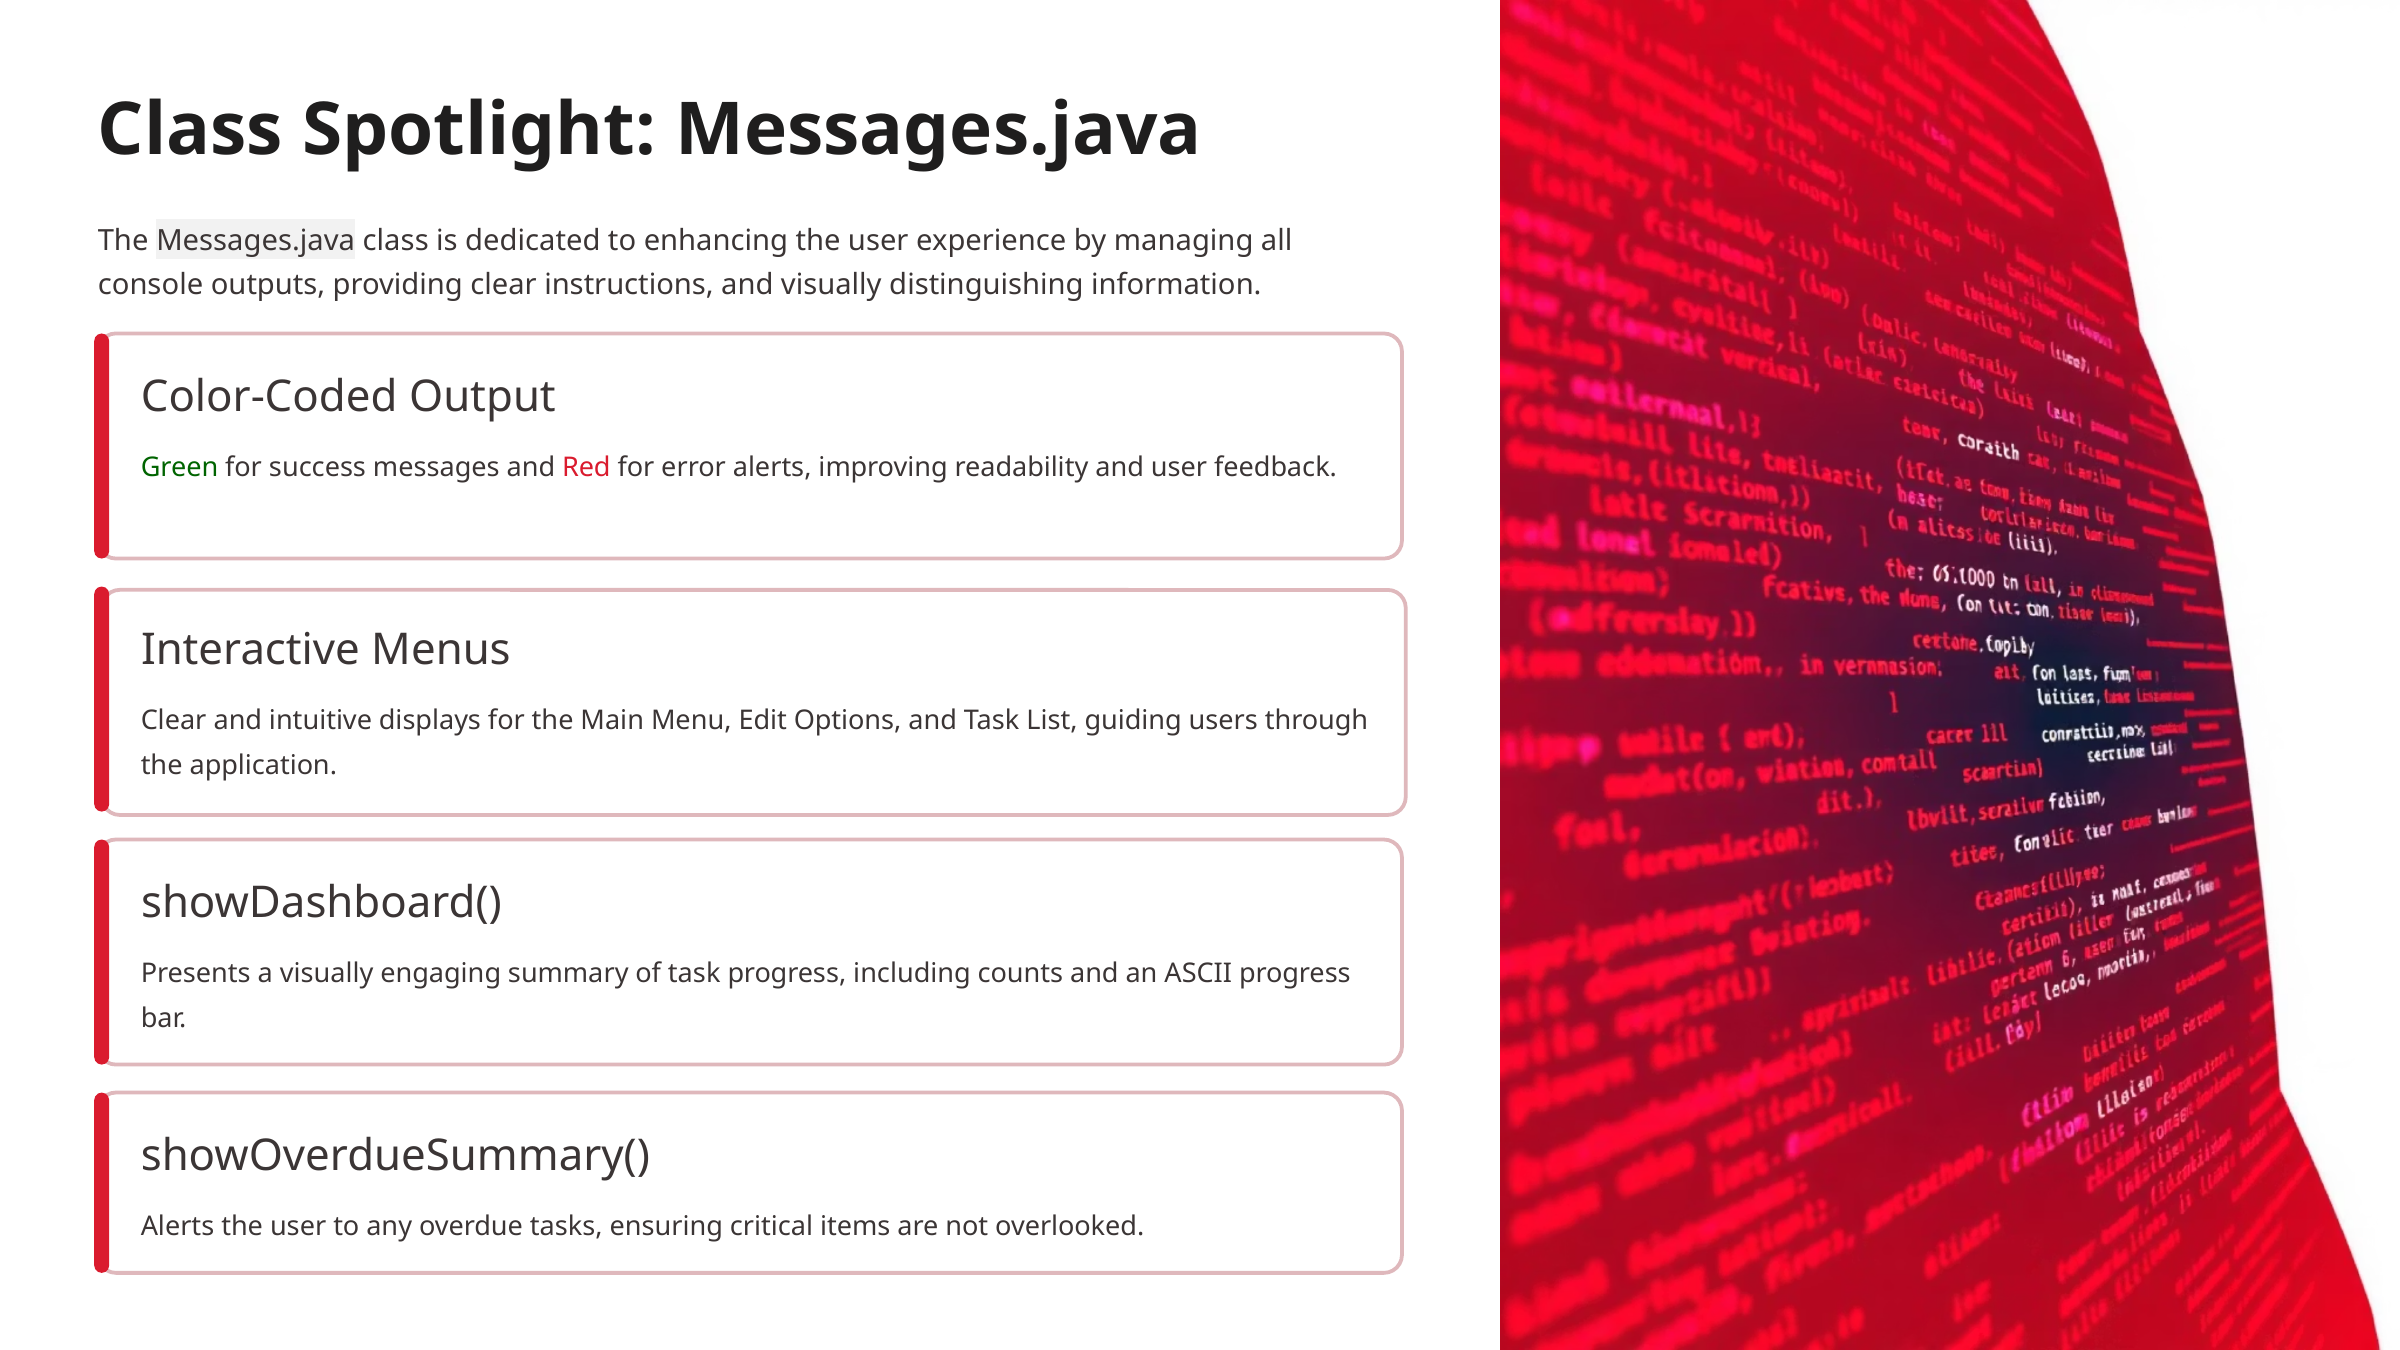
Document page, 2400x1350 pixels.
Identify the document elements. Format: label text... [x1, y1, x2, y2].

picture [1499, 0, 2400, 1350]
text_box showDashboard() [140, 871, 583, 927]
text_box Clear and intuitive displays for the Main Menu, Edit Options, and Task List, guiding users through the application. [140, 690, 1371, 780]
text_box [94, 586, 110, 812]
text_box [107, 333, 1402, 559]
text_box [94, 333, 110, 559]
text_box Alerts the user to any overdue tasks, ensuring critical items are not overlooked. [140, 1196, 1371, 1241]
text_box Class Spotlight: Messages.java [97, 77, 1264, 170]
text_box [107, 839, 1402, 1065]
text_box Presents a visually engaging summary of task progress, including counts and an ASCII progress bar. [140, 943, 1371, 1033]
text_box showOverdueSummary() [140, 1124, 708, 1180]
text_box [107, 589, 1406, 815]
text_box [107, 1092, 1402, 1273]
text_box Color-Coded Output [140, 365, 618, 421]
text_box [94, 839, 110, 1065]
text_box Green for success messages and Red for error alerts, improving readability and user feedback. [140, 437, 1371, 527]
text_box The Messages.java class is dedicated to enhancing the user experience by managing all console outputs, providing clear instructions, and visually distinguishing information. [97, 211, 1402, 302]
text_box [94, 1092, 110, 1273]
text_box Interactive Menus [140, 618, 583, 674]
